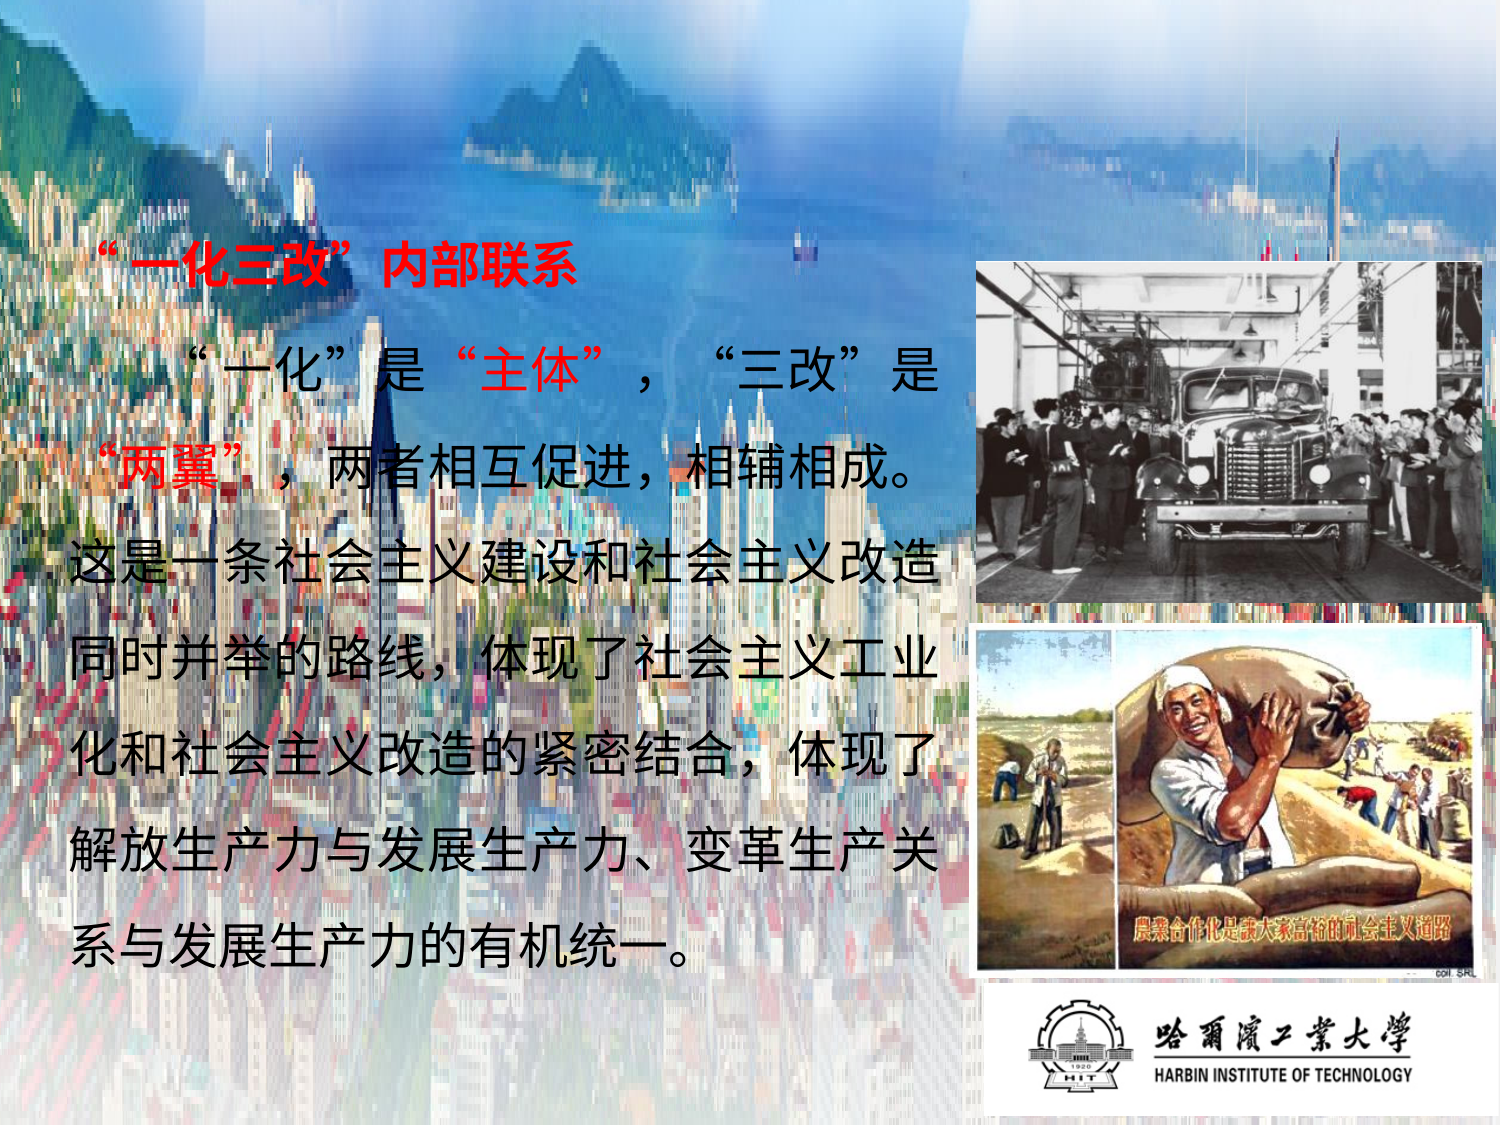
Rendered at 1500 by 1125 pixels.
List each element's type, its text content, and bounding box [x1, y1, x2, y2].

list “一化三改”内部联系 “一化”是“主体”，“三改”是“两翼”，两者相互促进，相辅相成。这是一条社会主义建设和社会主义改造同时并举的路线，体现了社会主义工业化和社会主义改造的紧密结合，体现了解放生产力与发展生产力、变革生产关系与发展生产力的有机统一。 [53, 189, 956, 1050]
picture [0, 0, 1500, 1125]
